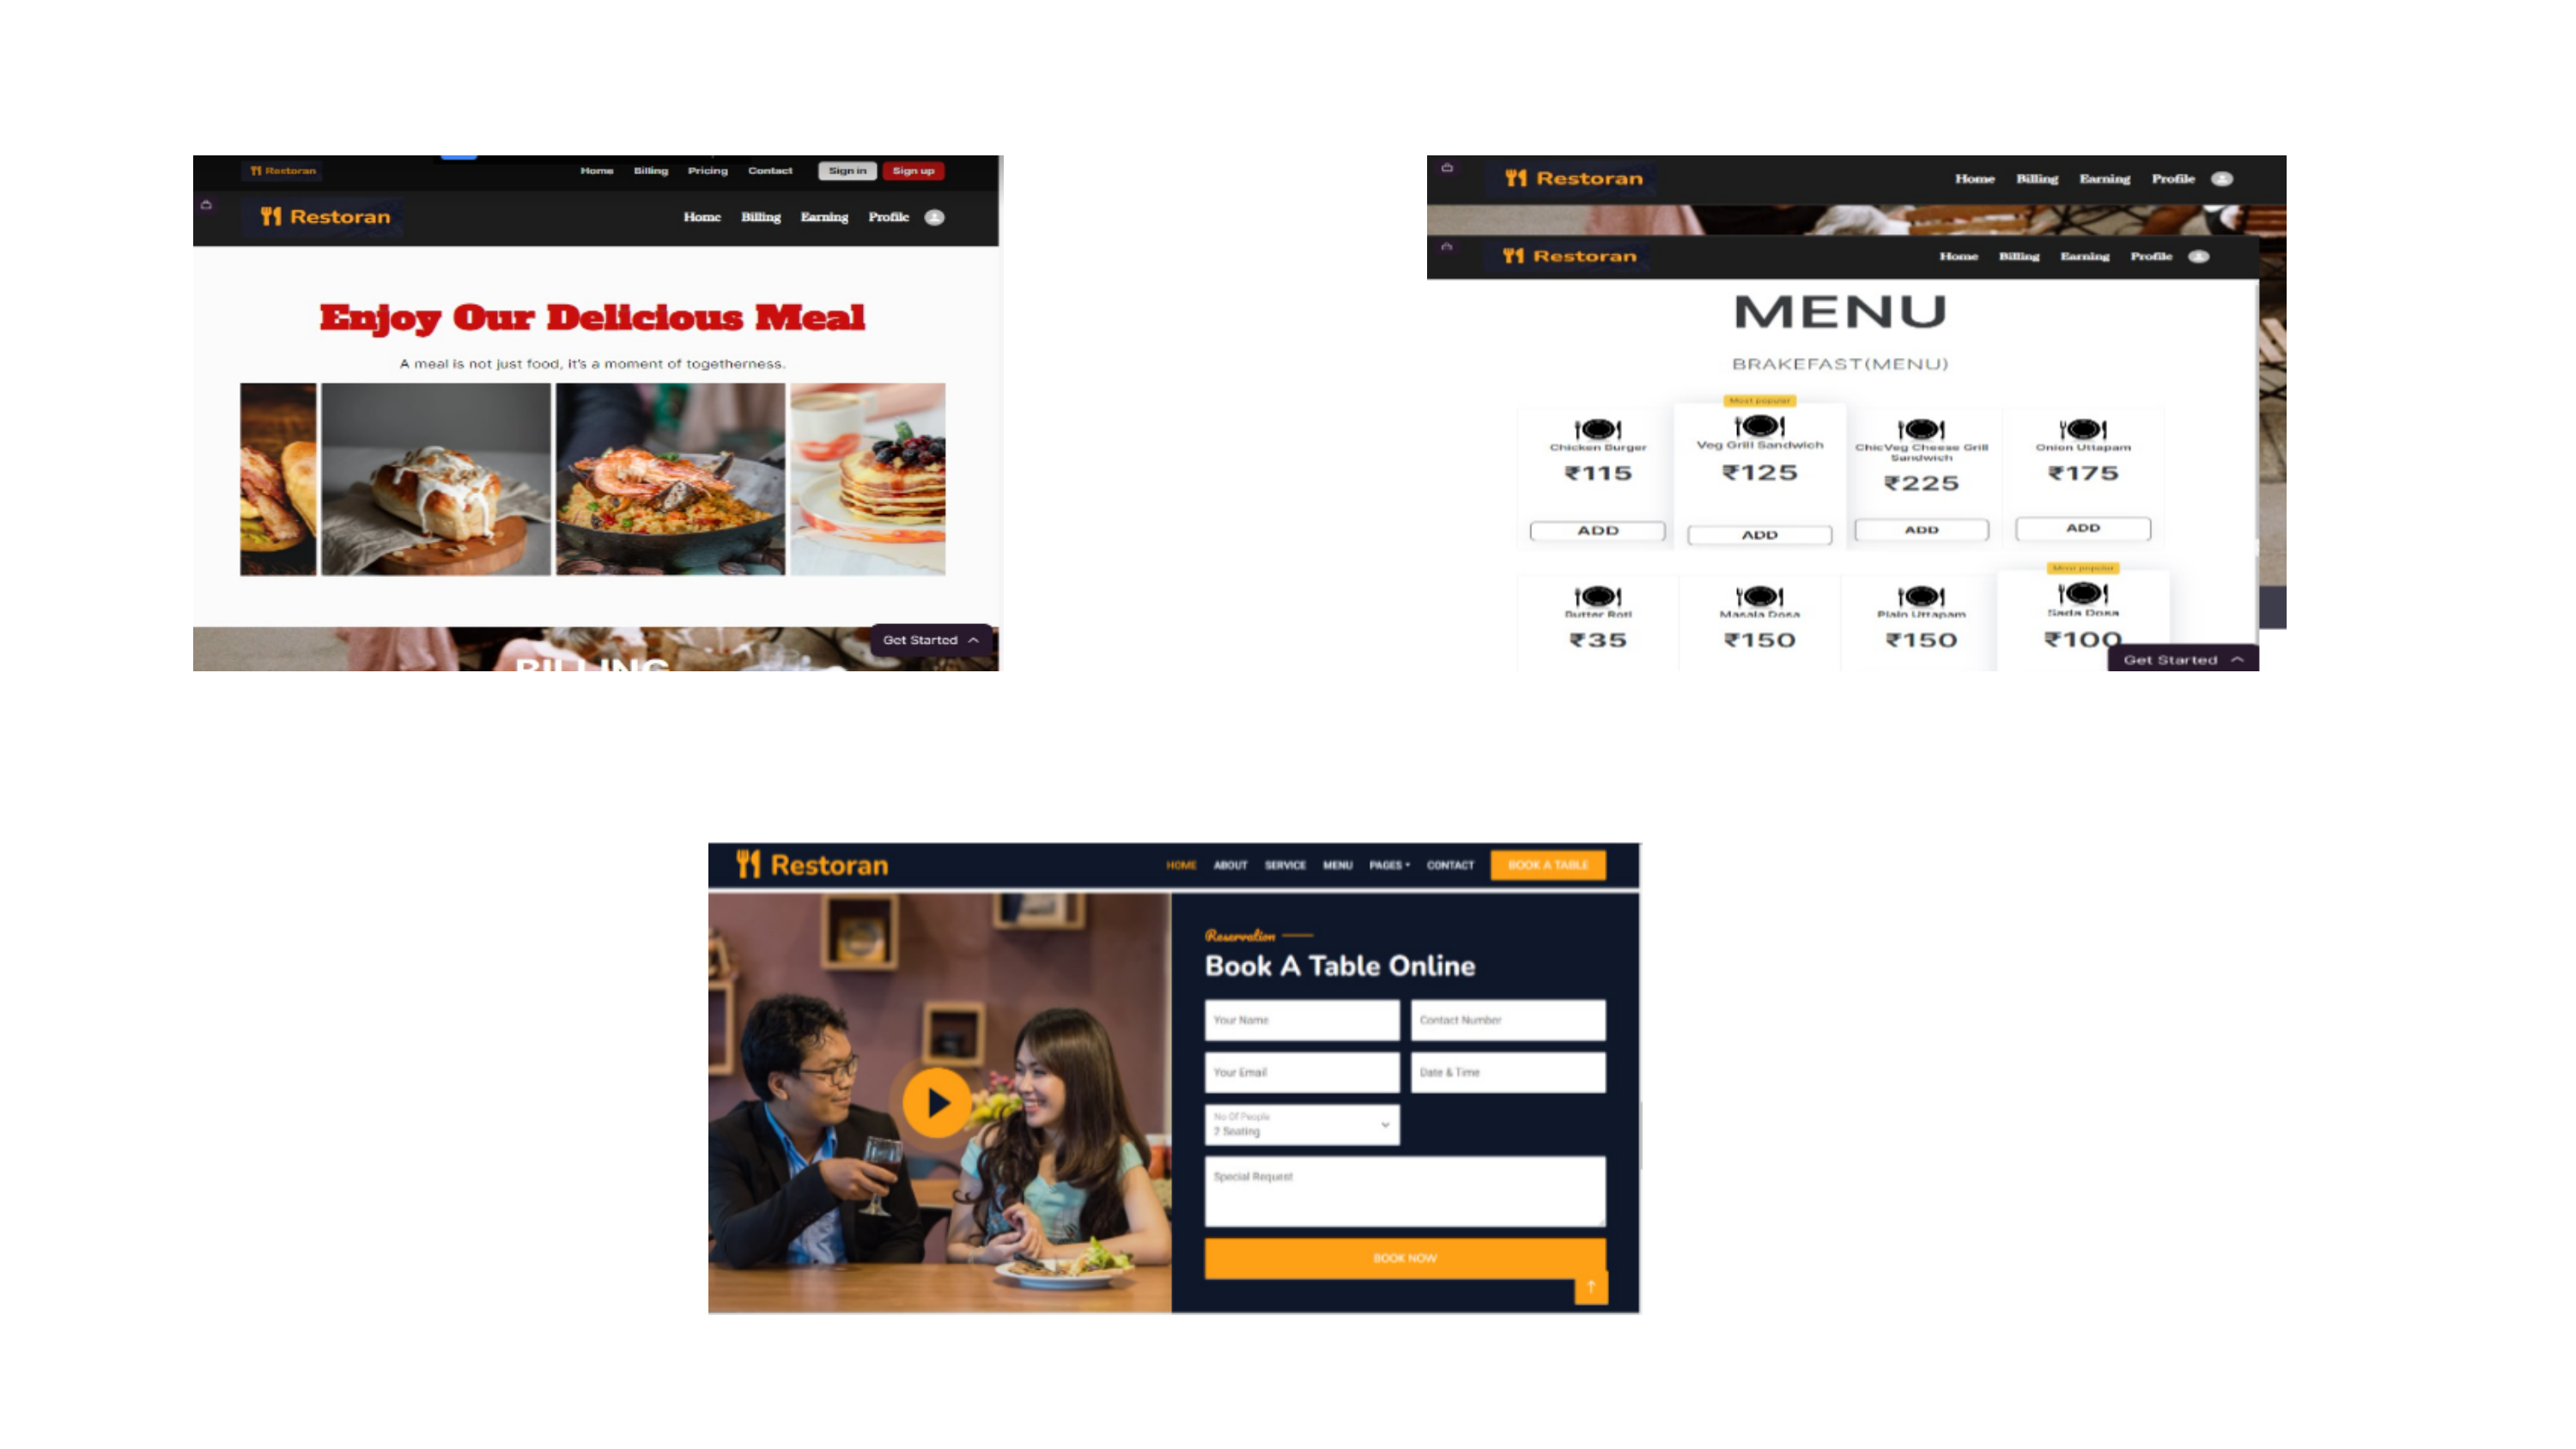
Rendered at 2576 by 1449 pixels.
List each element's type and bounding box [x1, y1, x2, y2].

picture [1427, 155, 2287, 671]
picture [192, 155, 1005, 671]
picture [708, 841, 1643, 1315]
